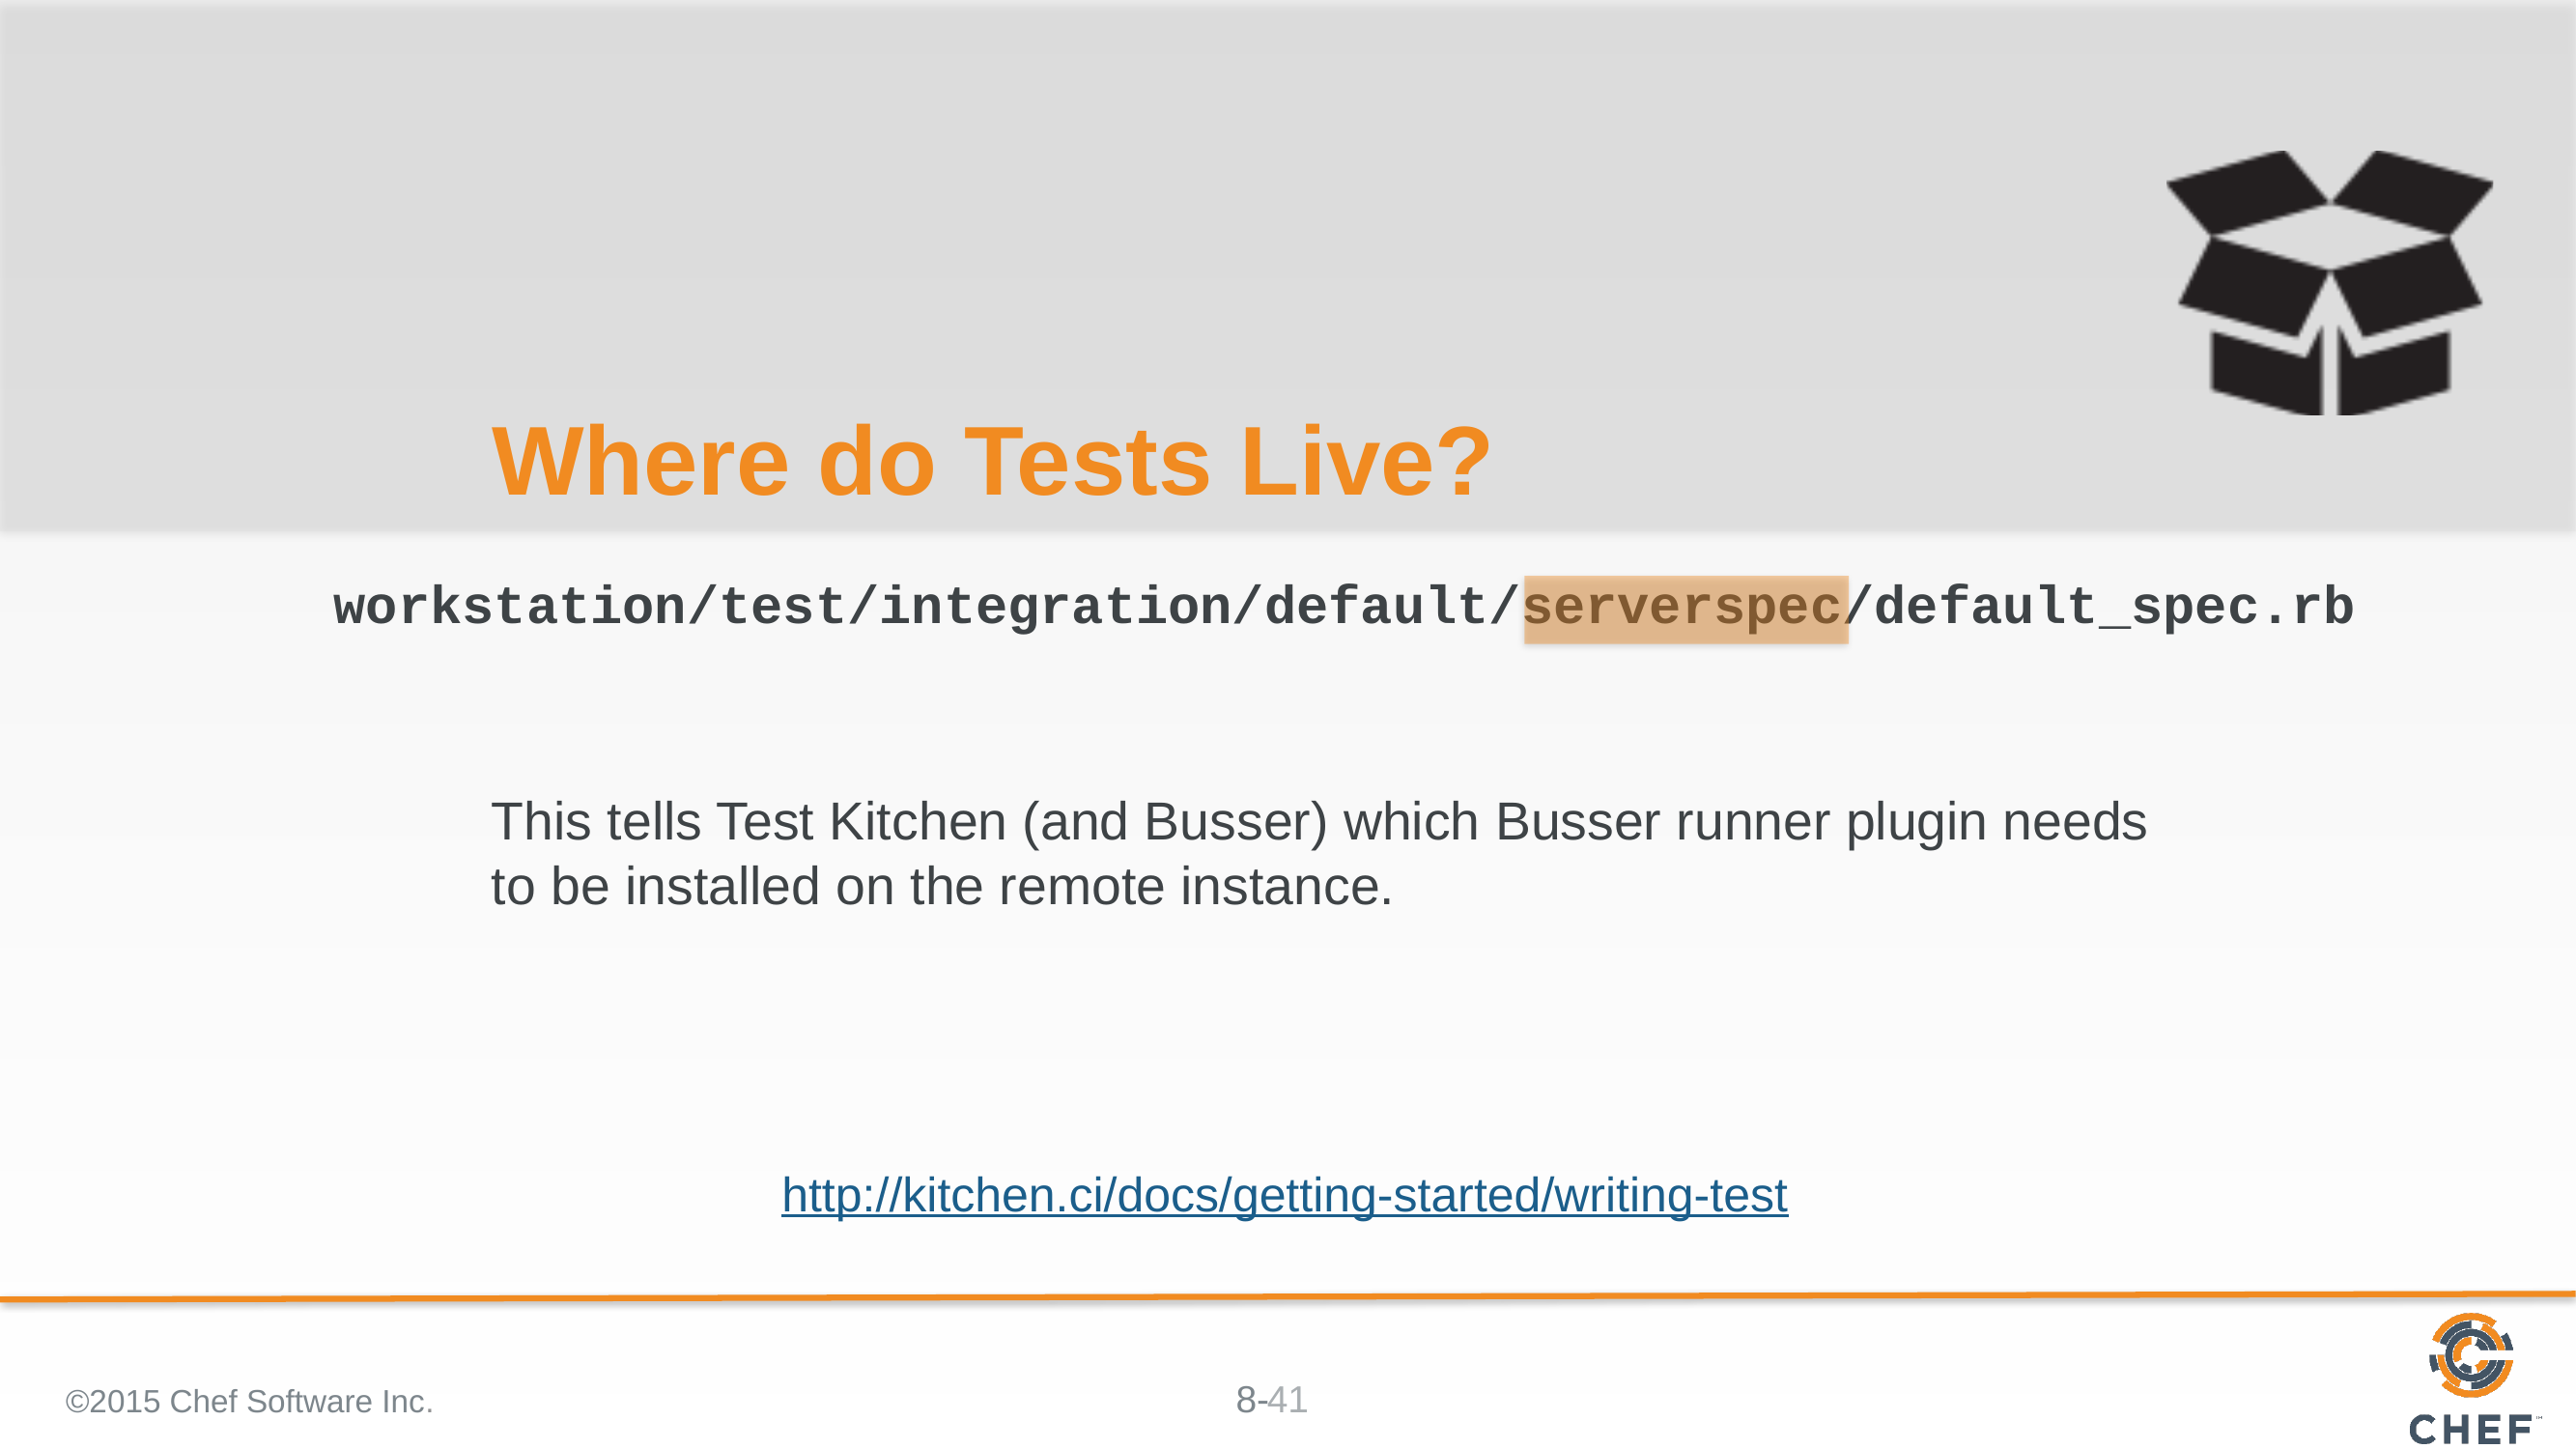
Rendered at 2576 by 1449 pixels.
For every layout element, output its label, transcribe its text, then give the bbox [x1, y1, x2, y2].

subtitle workstation/test/integration/default/serverspec/default_spec.rb [319, 555, 2406, 665]
footer ©2015 Chef Software Inc. [51, 1359, 952, 1440]
title Where do Tests Live? [477, 395, 2217, 531]
slide_number 41 [998, 1359, 1578, 1437]
text_box http://kitchen.ci/docs/getting-started/writing-test [579, 1163, 1993, 1247]
text_box This tells Test Kitchen (and Busser) which Busser runner plugin needs to be installed on the remote instance. [477, 779, 2217, 923]
picture [2399, 1297, 2550, 1449]
text_box [1524, 575, 1850, 644]
